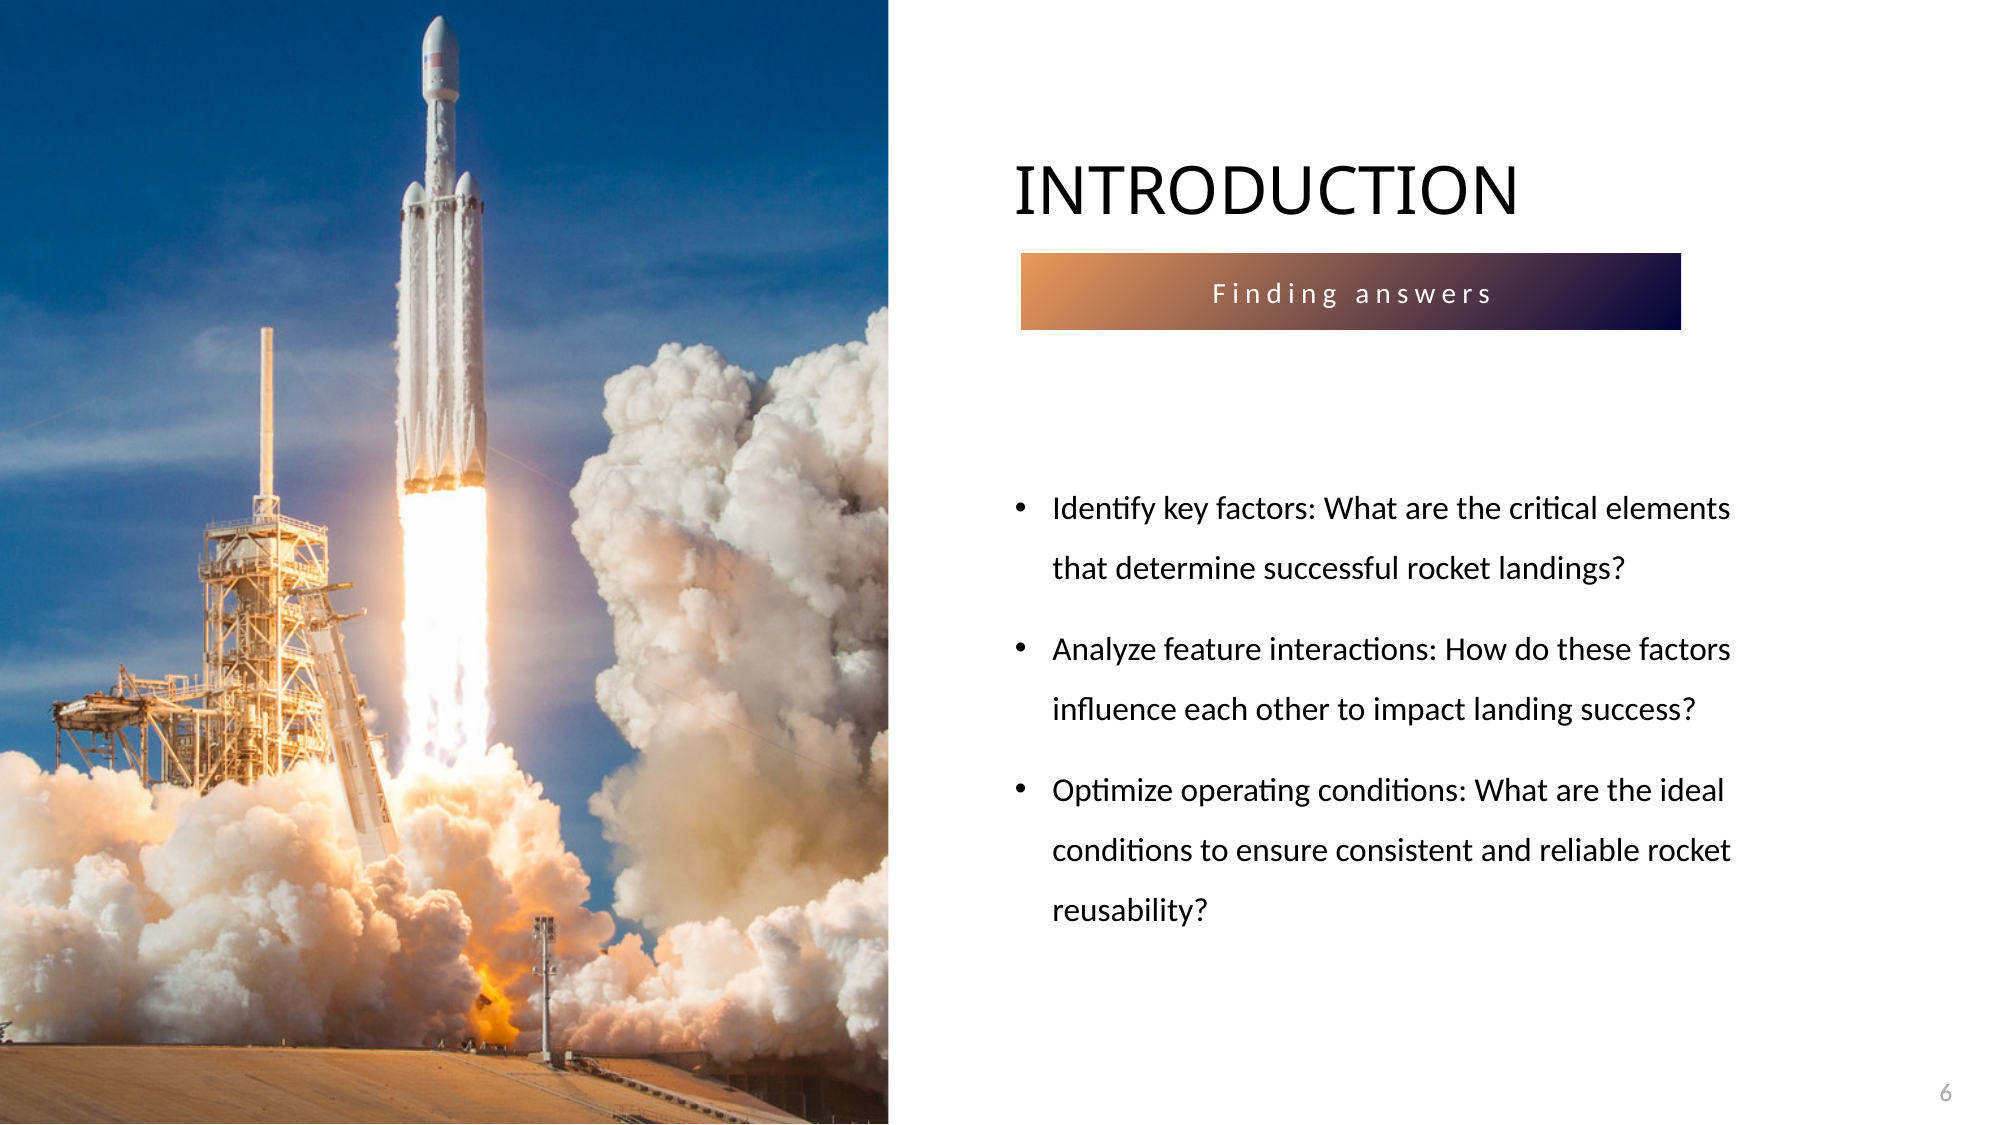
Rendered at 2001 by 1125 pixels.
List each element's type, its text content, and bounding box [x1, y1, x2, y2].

title iNTRODUCTION [999, 100, 1968, 246]
picture [0, 0, 889, 1124]
slide_number 6 [1894, 1061, 1968, 1121]
list Identify key factors: What are the critical elements that determine successful rocket landings? Analyze feature interactions: How do these factors influence each other to impact landing success? Optimize operating conditions: What are the ideal conditions to ensure consistent and reliable rocket reusability? [999, 459, 1763, 824]
list Finding answers [1021, 253, 1682, 330]
